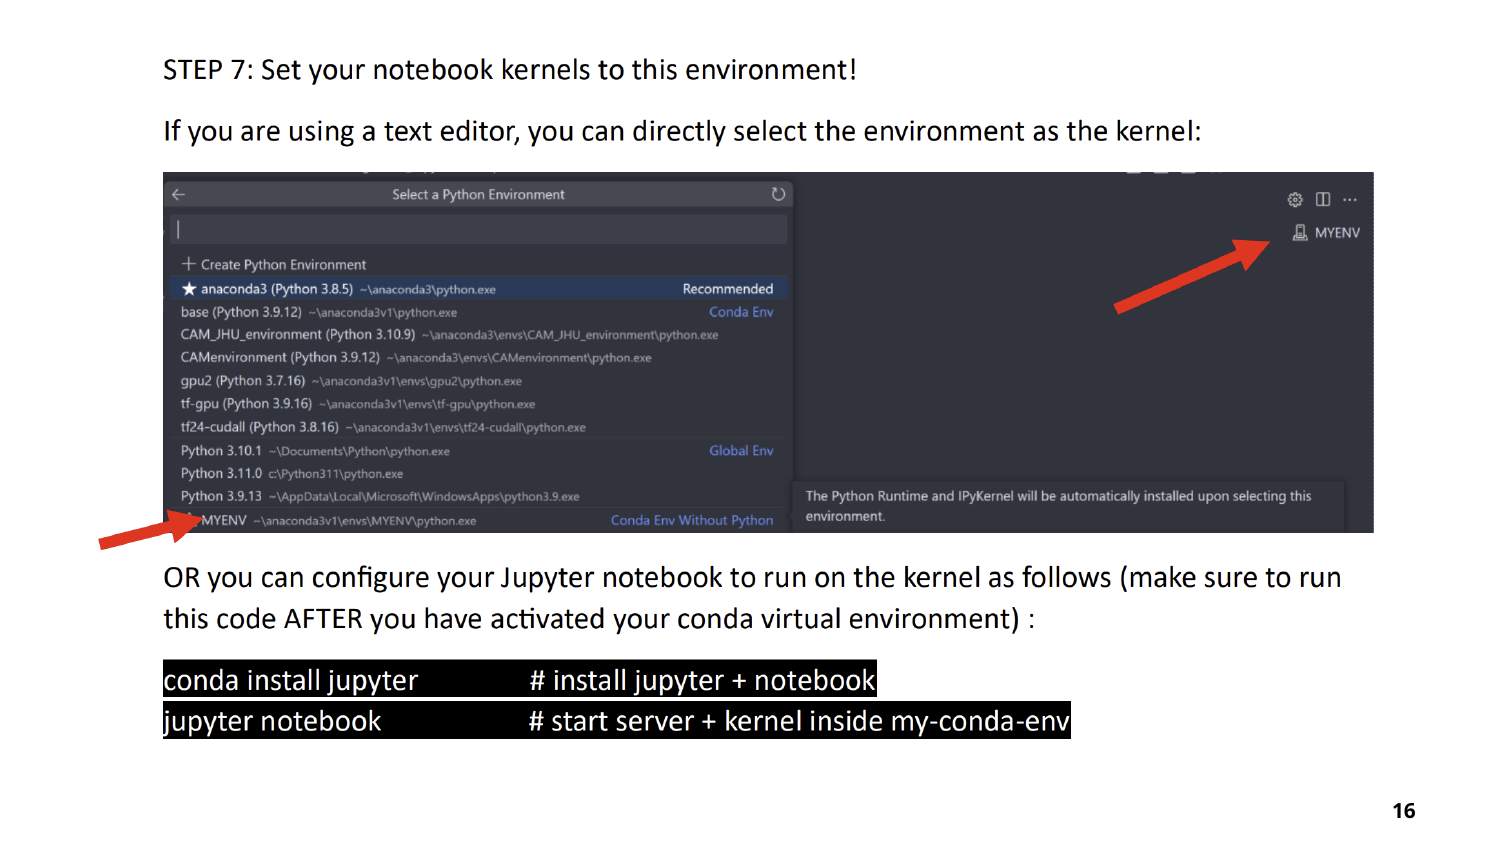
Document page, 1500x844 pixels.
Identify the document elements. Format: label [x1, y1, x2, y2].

picture [87, 38, 1442, 764]
